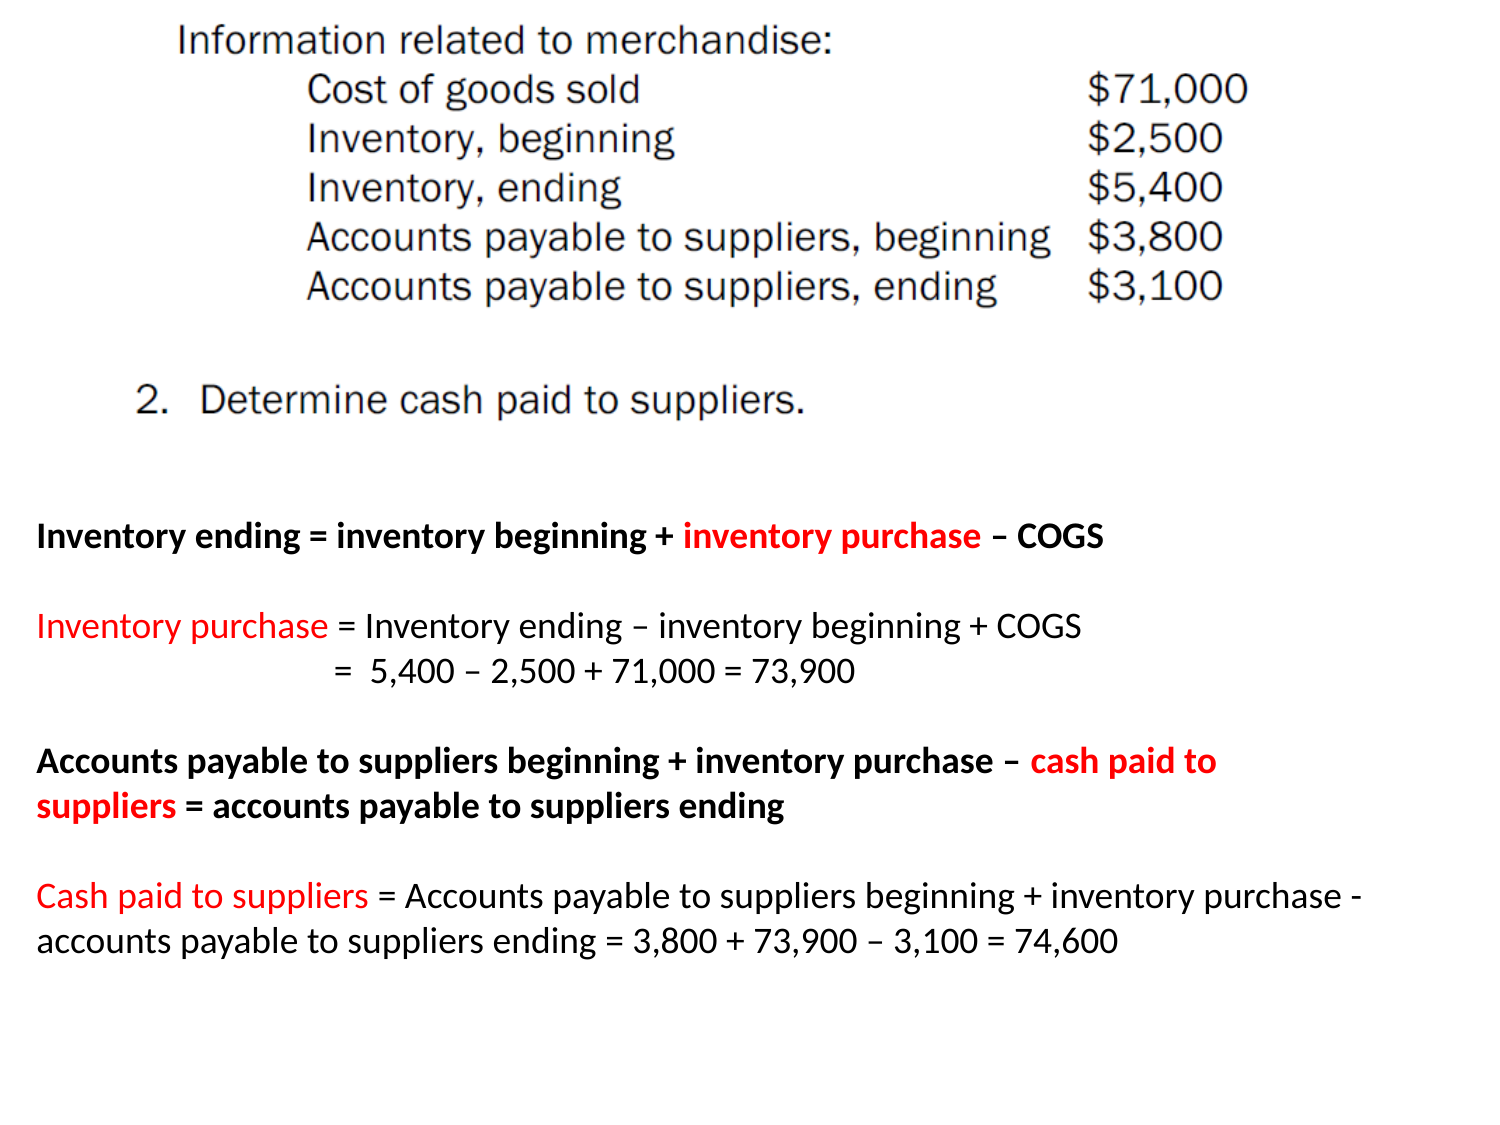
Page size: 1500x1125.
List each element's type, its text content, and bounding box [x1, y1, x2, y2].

picture [109, 363, 854, 443]
text_box Inventory ending = inventory beginning + inventory purchase – COGS Inventory purchase = Inventory ending – inventory beginning + COGS = 5,400 – 2,500 + 71,000 = 73,900 Accounts payable to suppliers beginning + inventory purchase – cash paid to suppliers = accounts payable to suppliers ending Cash paid to suppliers = Accounts payable to suppliers beginning + inventory purchase - accounts payable to suppliers ending = 3,800 + 73,900 – 3,100 = 74,600 [21, 503, 1380, 1014]
picture [123, 0, 1278, 324]
